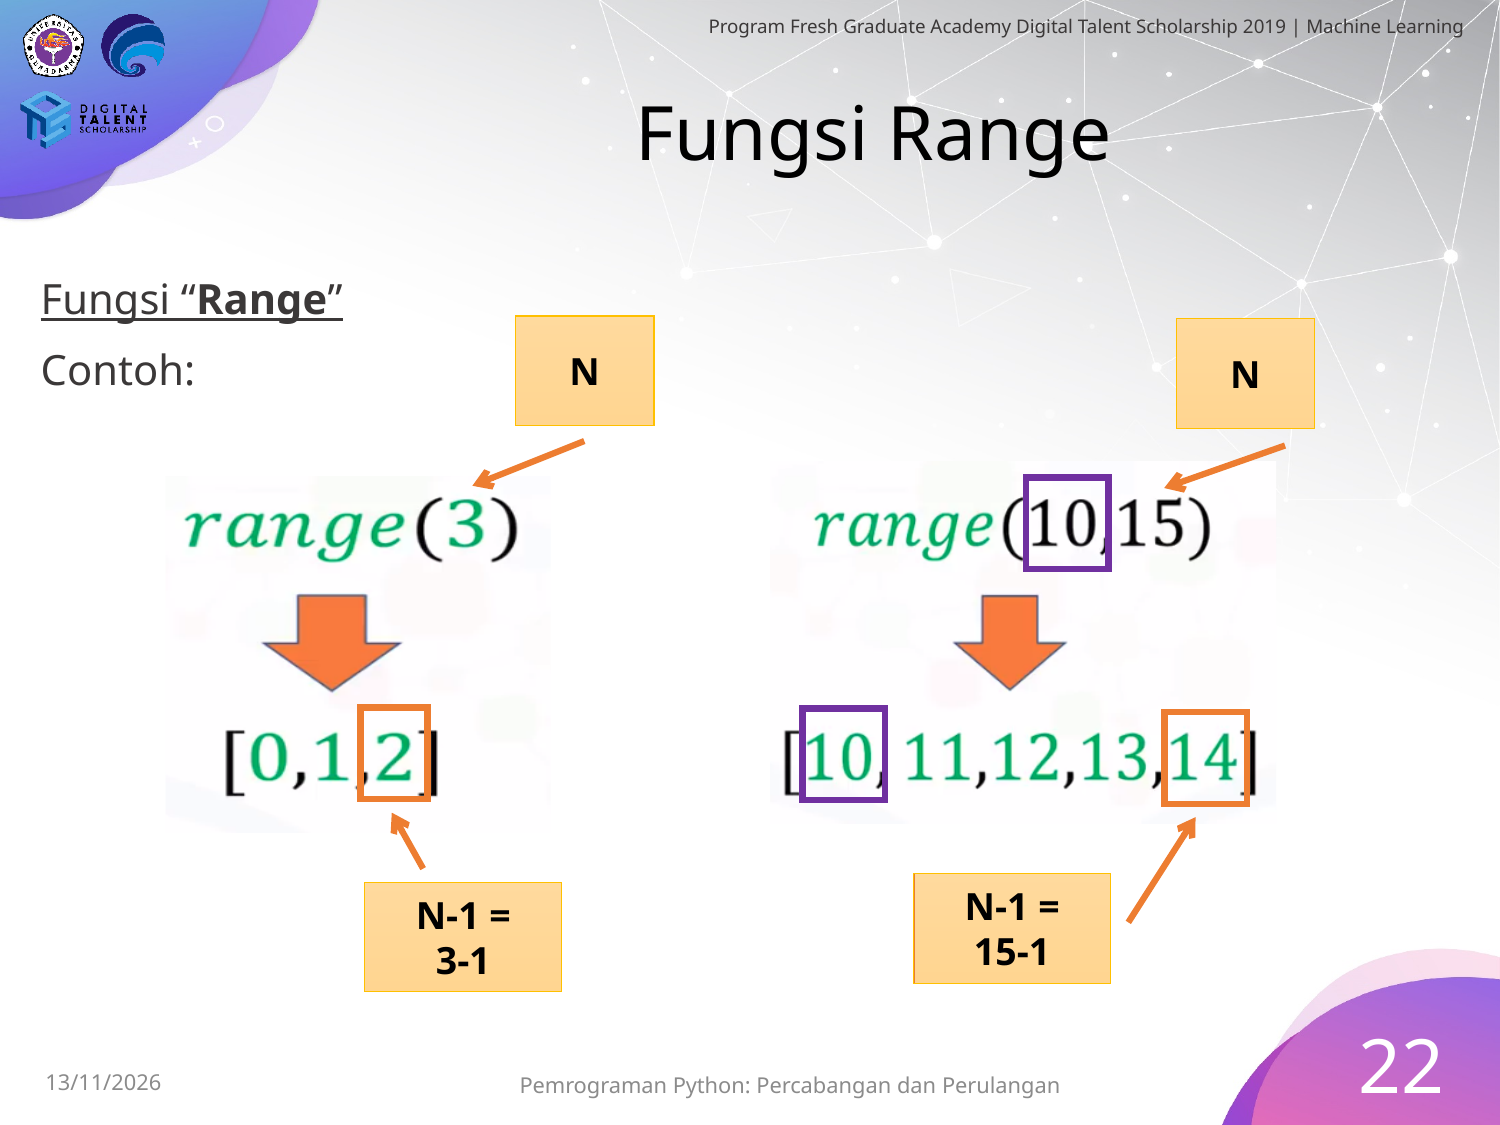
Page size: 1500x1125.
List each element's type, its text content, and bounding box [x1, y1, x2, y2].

footer Pemrograman Python: Percabangan dan Perulangan [386, 1055, 1195, 1114]
text_box N-1 = 15-1 [913, 873, 1111, 984]
text_box N [1176, 318, 1315, 429]
slide_number 22 [1327, 1025, 1477, 1115]
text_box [472, 440, 585, 486]
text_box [1164, 445, 1286, 488]
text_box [379, 824, 436, 857]
title Fungsi Range [271, 66, 1477, 207]
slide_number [30, 1053, 272, 1114]
text_box N-1 = 3-1 [364, 882, 562, 992]
text_box Fungsi “Range” Contoh: [25, 252, 1472, 415]
text_box N [515, 315, 655, 426]
picture [0, 0, 1500, 1125]
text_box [1109, 836, 1215, 904]
